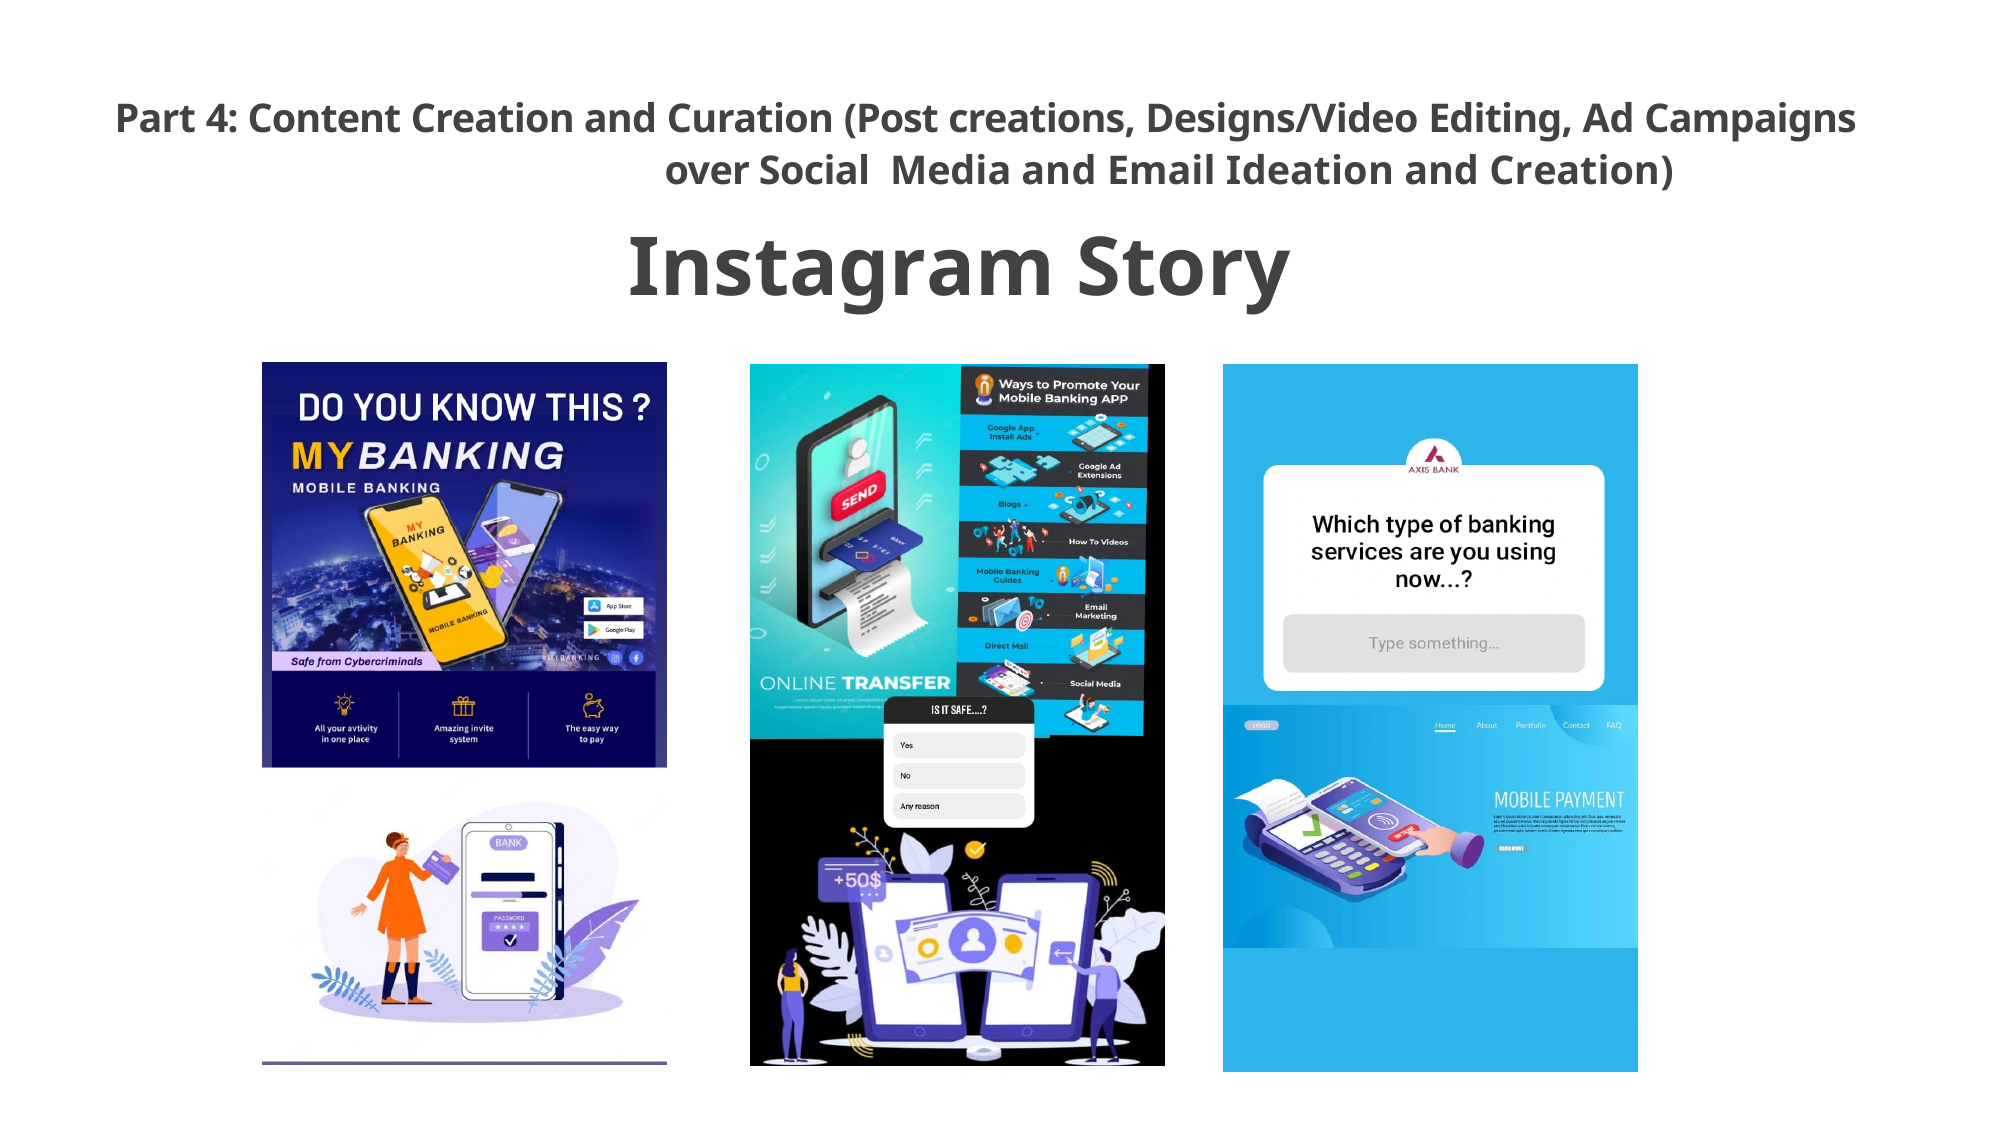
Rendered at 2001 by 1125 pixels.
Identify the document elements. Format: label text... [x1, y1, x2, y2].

picture [749, 363, 1165, 1067]
title Part 4: Content Creation and Curation (Post creations, Designs/Video Editing, Ad Campaigns over Social Media and Email Ideation and Creation) [112, 87, 1888, 278]
picture [262, 362, 667, 1065]
picture [1222, 364, 1638, 1072]
text_box Instagram Story [98, 212, 1890, 434]
picture [1245, 720, 1280, 731]
